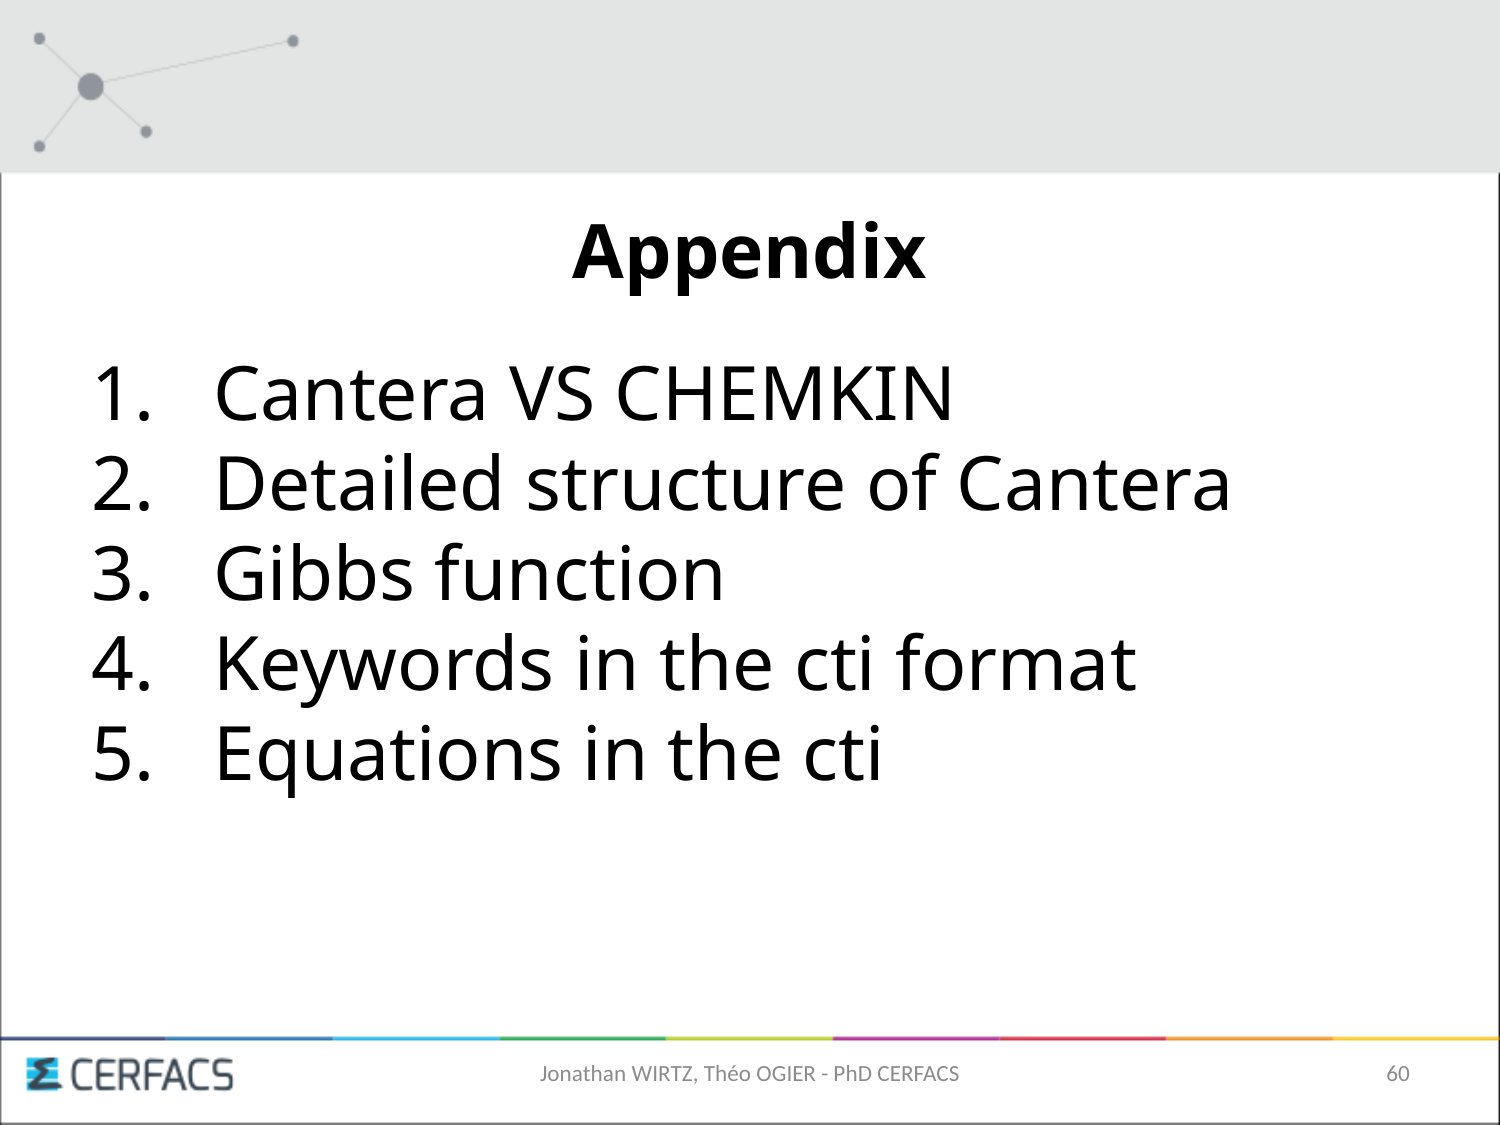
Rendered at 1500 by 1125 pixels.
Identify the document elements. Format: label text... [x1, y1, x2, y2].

text_box Appendix [243, 196, 1257, 301]
picture [0, 0, 1500, 1125]
text_box Cantera VS CHEMKIN Detailed structure of Cantera Gibbs function Keywords in the cti format Equations in the cti [76, 338, 1382, 803]
footer Jonathan WIRTZ, Théo OGIER - PhD CERFACS [512, 1042, 988, 1103]
slide_number 60 [1074, 1042, 1425, 1103]
